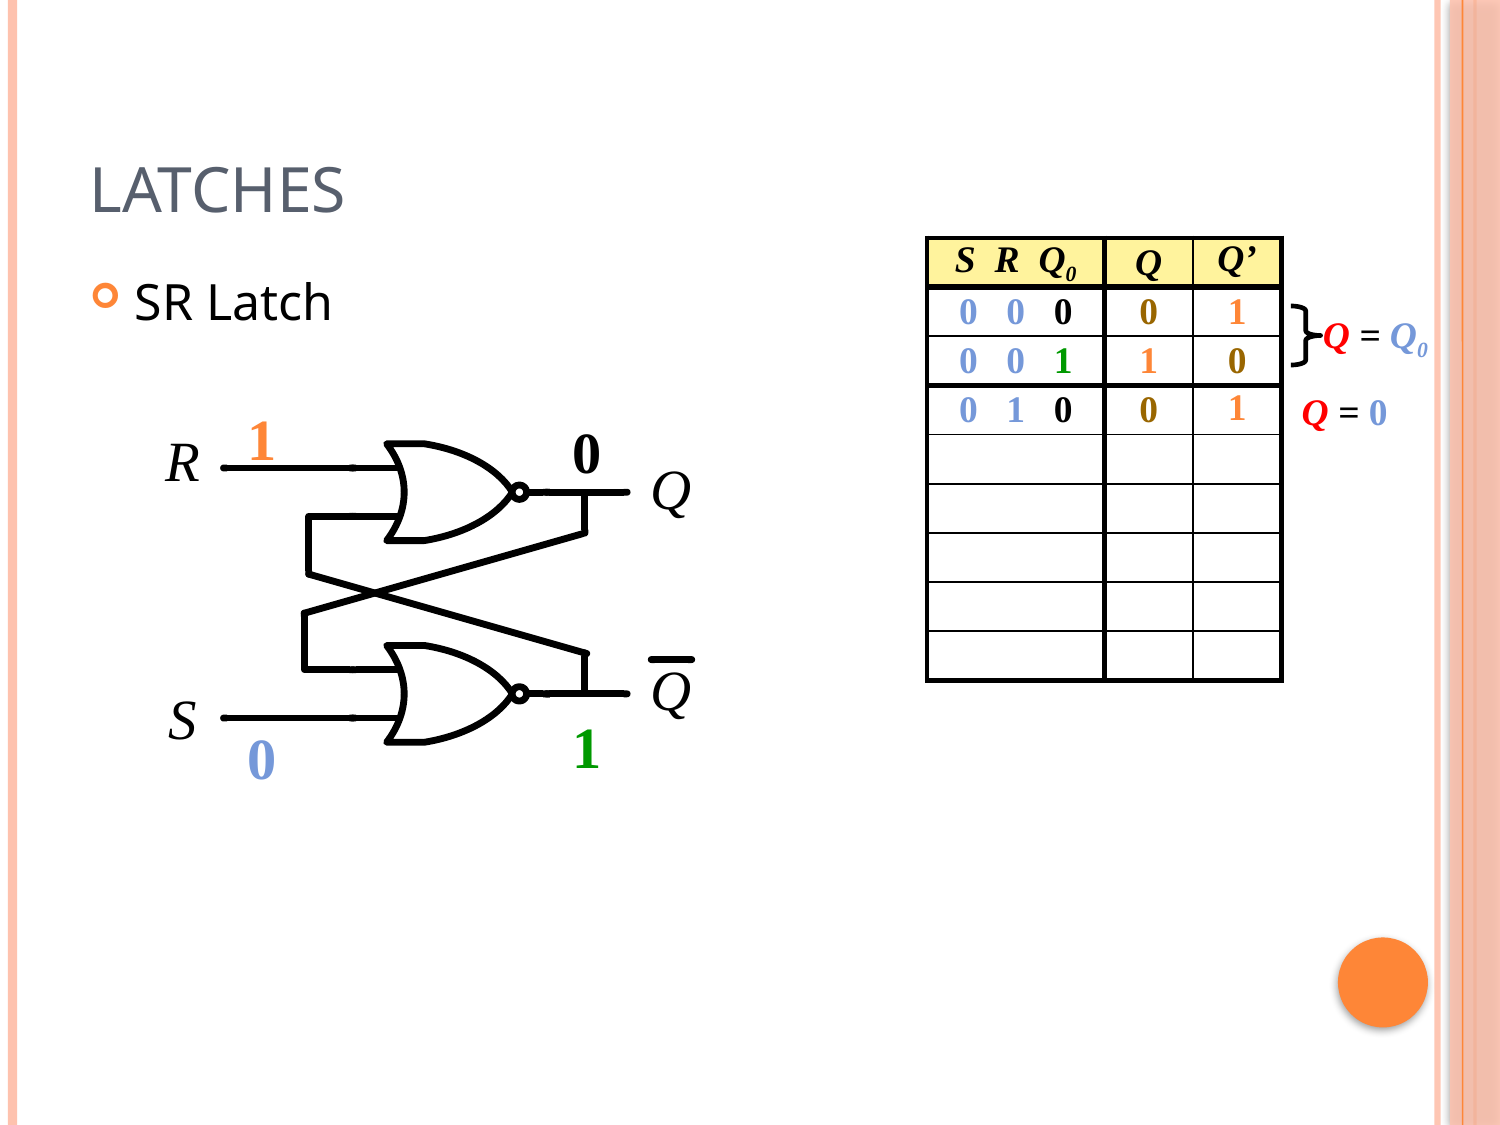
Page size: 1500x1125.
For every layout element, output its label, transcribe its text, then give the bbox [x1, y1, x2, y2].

title Latches [75, 45, 1338, 233]
table_header Q [1107, 240, 1192, 262]
table_header S R Q0 [929, 240, 1102, 262]
table_header Q’ [1194, 240, 1279, 262]
list SR Latch [75, 262, 1338, 1062]
text_box Q = 0 [1338, 387, 1430, 433]
text_box Q = Q0 [1338, 310, 1451, 362]
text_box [158, 414, 703, 764]
